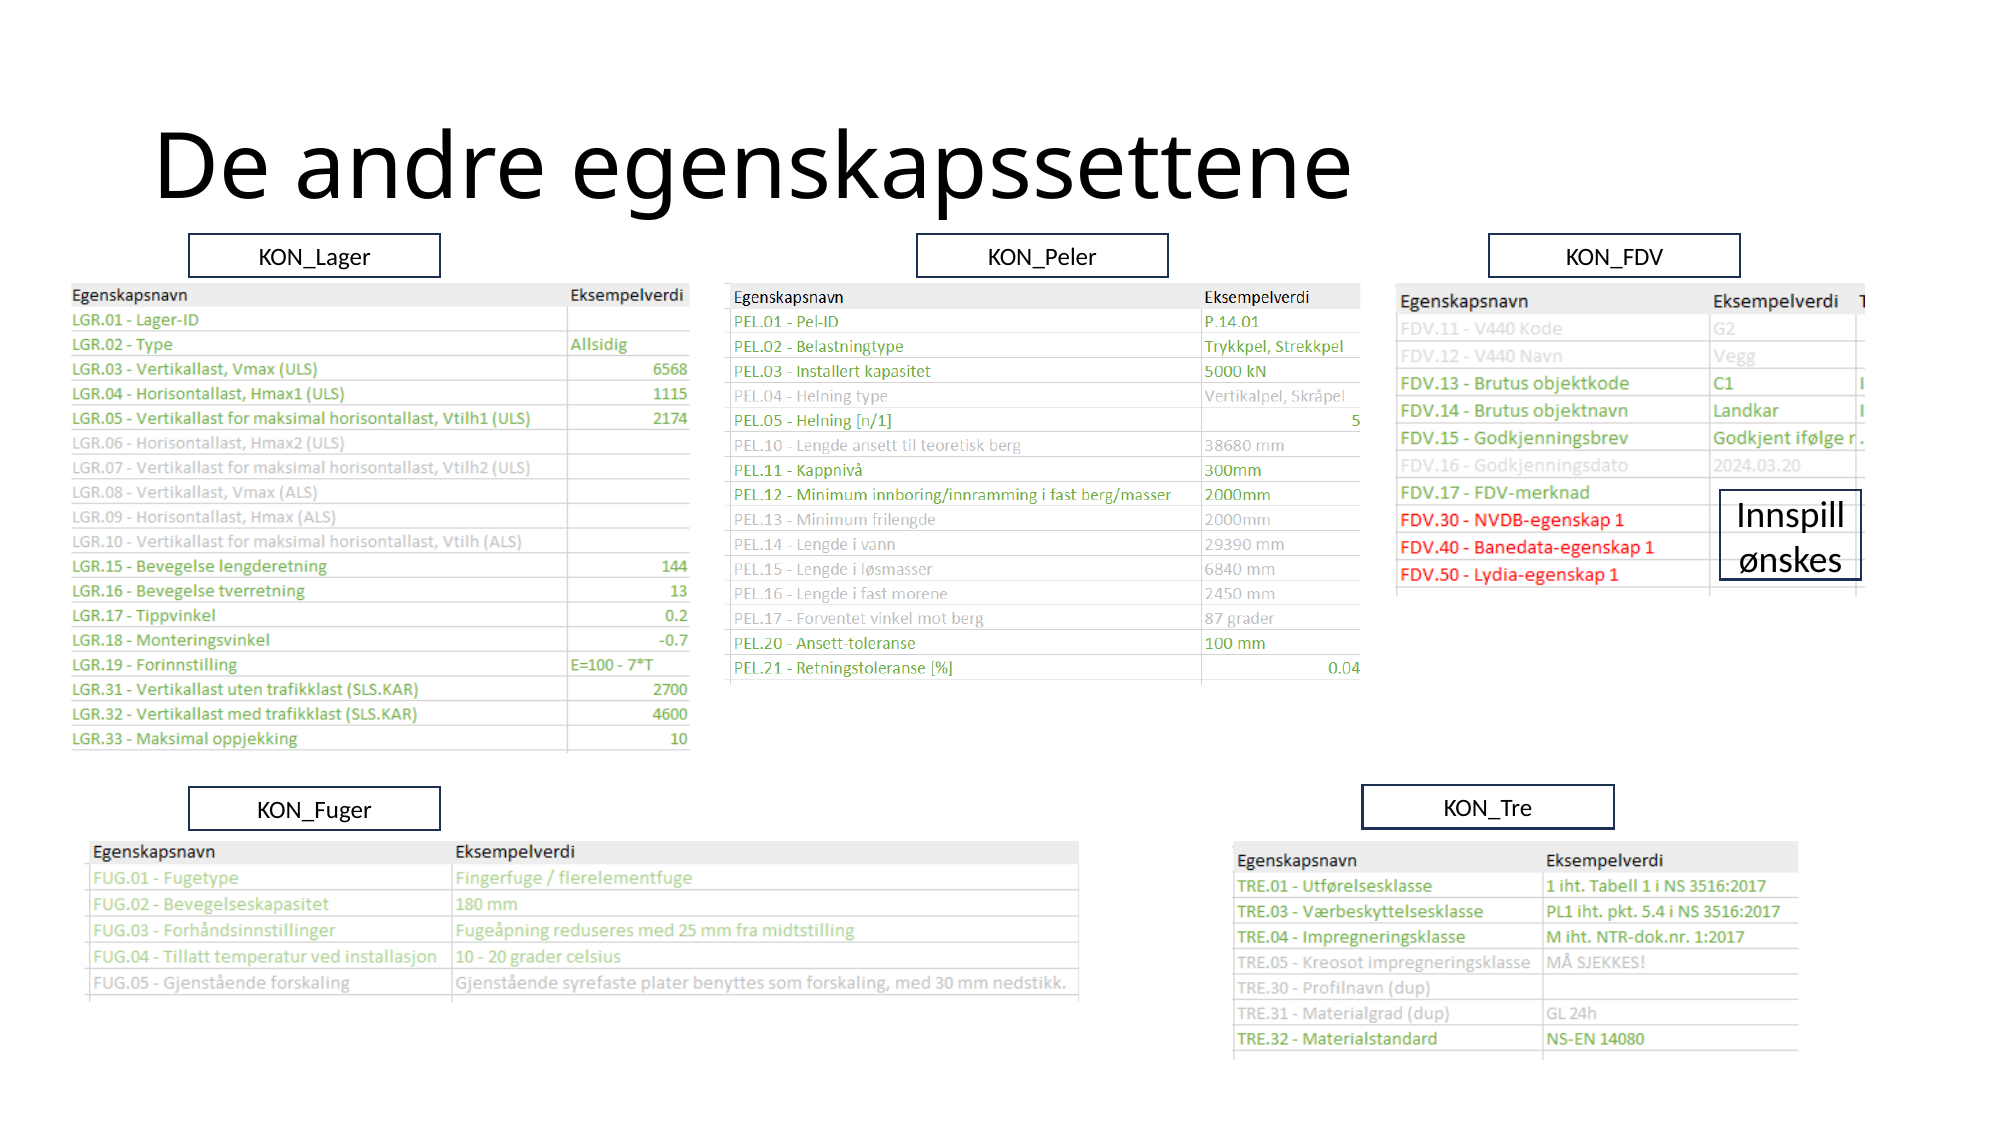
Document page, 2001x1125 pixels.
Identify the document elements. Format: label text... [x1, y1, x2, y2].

text_box KON_Peler [916, 233, 1169, 278]
picture [1395, 283, 1865, 596]
text_box KON_Lager [188, 233, 441, 278]
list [71, 283, 690, 753]
picture [724, 283, 1361, 686]
text_box KON_Tre [1361, 784, 1615, 830]
title De andre egenskapssettene [137, 59, 1863, 278]
picture [1231, 841, 1799, 1061]
text_box KON_FDV [1488, 233, 1741, 278]
picture [84, 841, 1080, 1002]
text_box KON_Fuger [188, 786, 441, 831]
